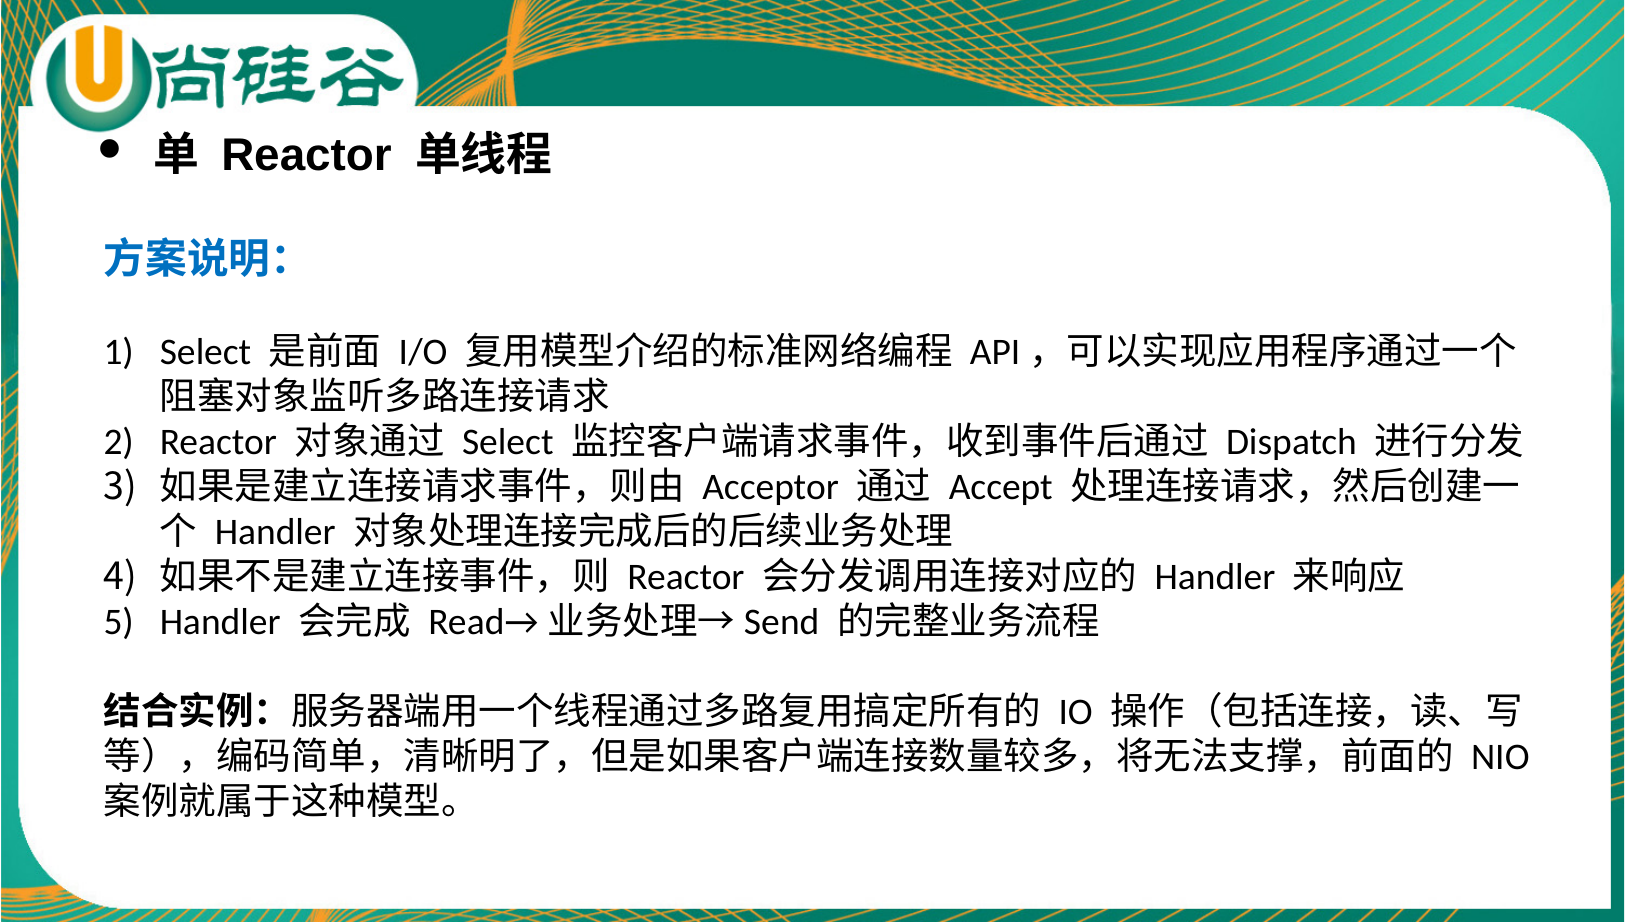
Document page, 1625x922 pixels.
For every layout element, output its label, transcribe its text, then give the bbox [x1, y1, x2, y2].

picture [0, 0, 1625, 922]
text_box 方案说明： Select 是前面 I/O 复用模型介绍的标准网络编程 API，可以实现应用程序通过一个阻塞对象监听多路连接请求 Reactor 对象通过 Select 监控客户端请求事件，收到事件后通过 Dispatch 进行分发 如果是建立连接请求事件，则由 Acceptor 通过 Accept 处理连接请求，然后创建一个 Handler 对象处理连接完成后的后续业务处理 如果不是建立连接事件，则 Reactor 会分发调用连接对应的 Handler 来响应 Handler 会完成 Read→业务处理→Send 的完整业务流程 结合实例：服务器端用一个线程通过多路复用搞定所有的 IO 操作（包括连接，读、写等），编码简单，清晰明了，但是如果客户端连接数量较多，将无法支撑，前面的 NIO 案例就属于这种模型。 [88, 224, 1557, 920]
text_box 单 Reactor 单线程 [82, 123, 1375, 188]
